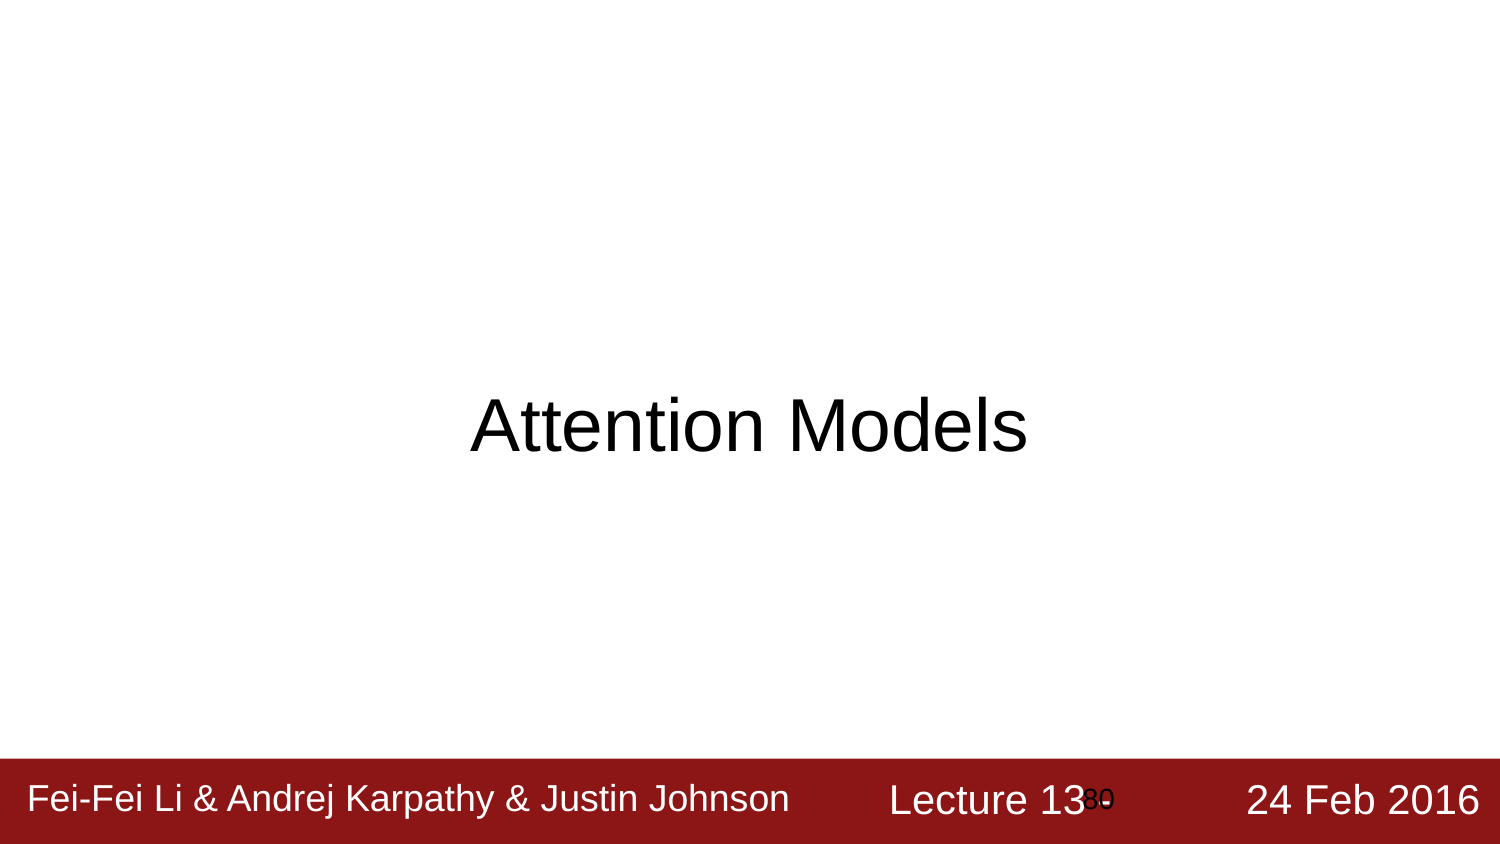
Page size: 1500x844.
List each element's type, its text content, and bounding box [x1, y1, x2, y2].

title Attention Models [75, 351, 1425, 493]
slide_number ‹#› [1067, 765, 1206, 830]
